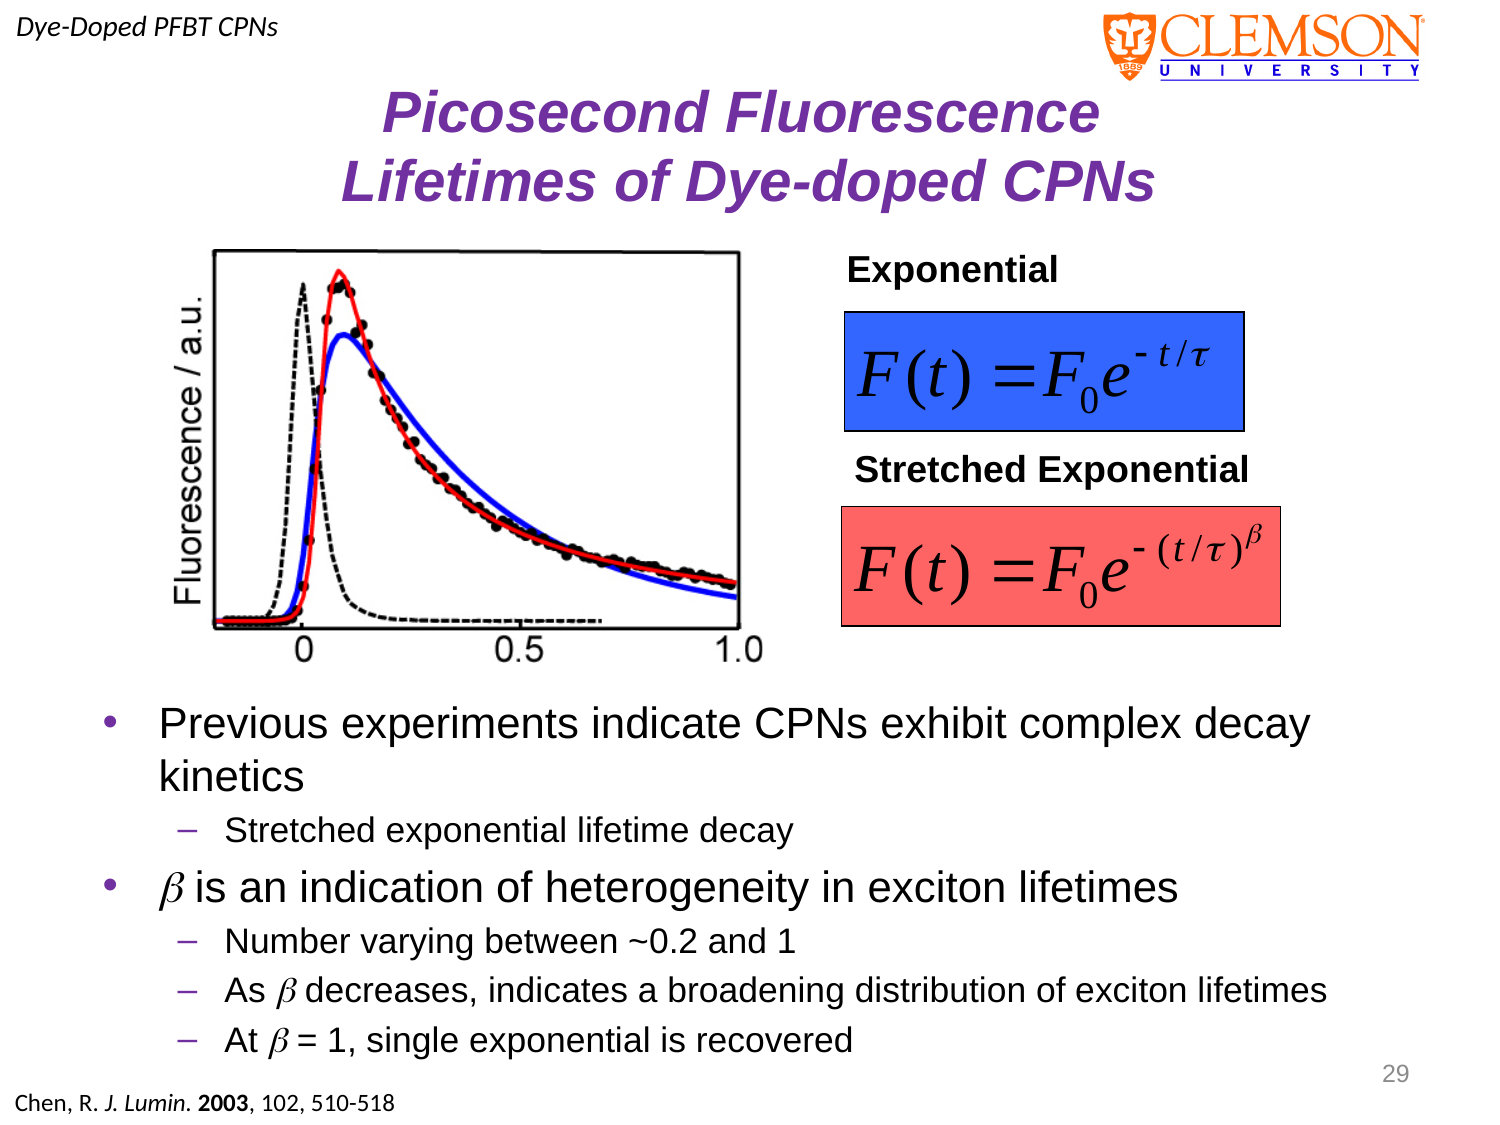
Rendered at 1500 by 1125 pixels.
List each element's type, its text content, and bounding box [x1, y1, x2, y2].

title Picosecond Fluorescence Lifetimes of Dye-doped CPNs [75, 50, 1425, 238]
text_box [844, 312, 1244, 431]
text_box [842, 506, 1281, 626]
text_box Exponential [831, 237, 1075, 298]
list Previous experiments indicate CPNs exhibit complex decay kinetics Stretched exponential lifetime decay b is an indication of heterogeneity in exciton lifetimes Number varying between ~0.2 and 1 As b decreases, indicates a broadening distribution of exciton lifetimes At b = 1, single exponential is recovered [87, 687, 1450, 1038]
picture [164, 249, 763, 663]
picture [1103, 12, 1426, 82]
text_box Chen, R. J. Lumin. 2003, 102, 510-518 [0, 1079, 650, 1125]
text_box Dye-Doped PFBT CPNs [1, 0, 294, 50]
text_box Stretched Exponential [839, 437, 1266, 498]
slide_number 29 [1074, 1042, 1425, 1103]
